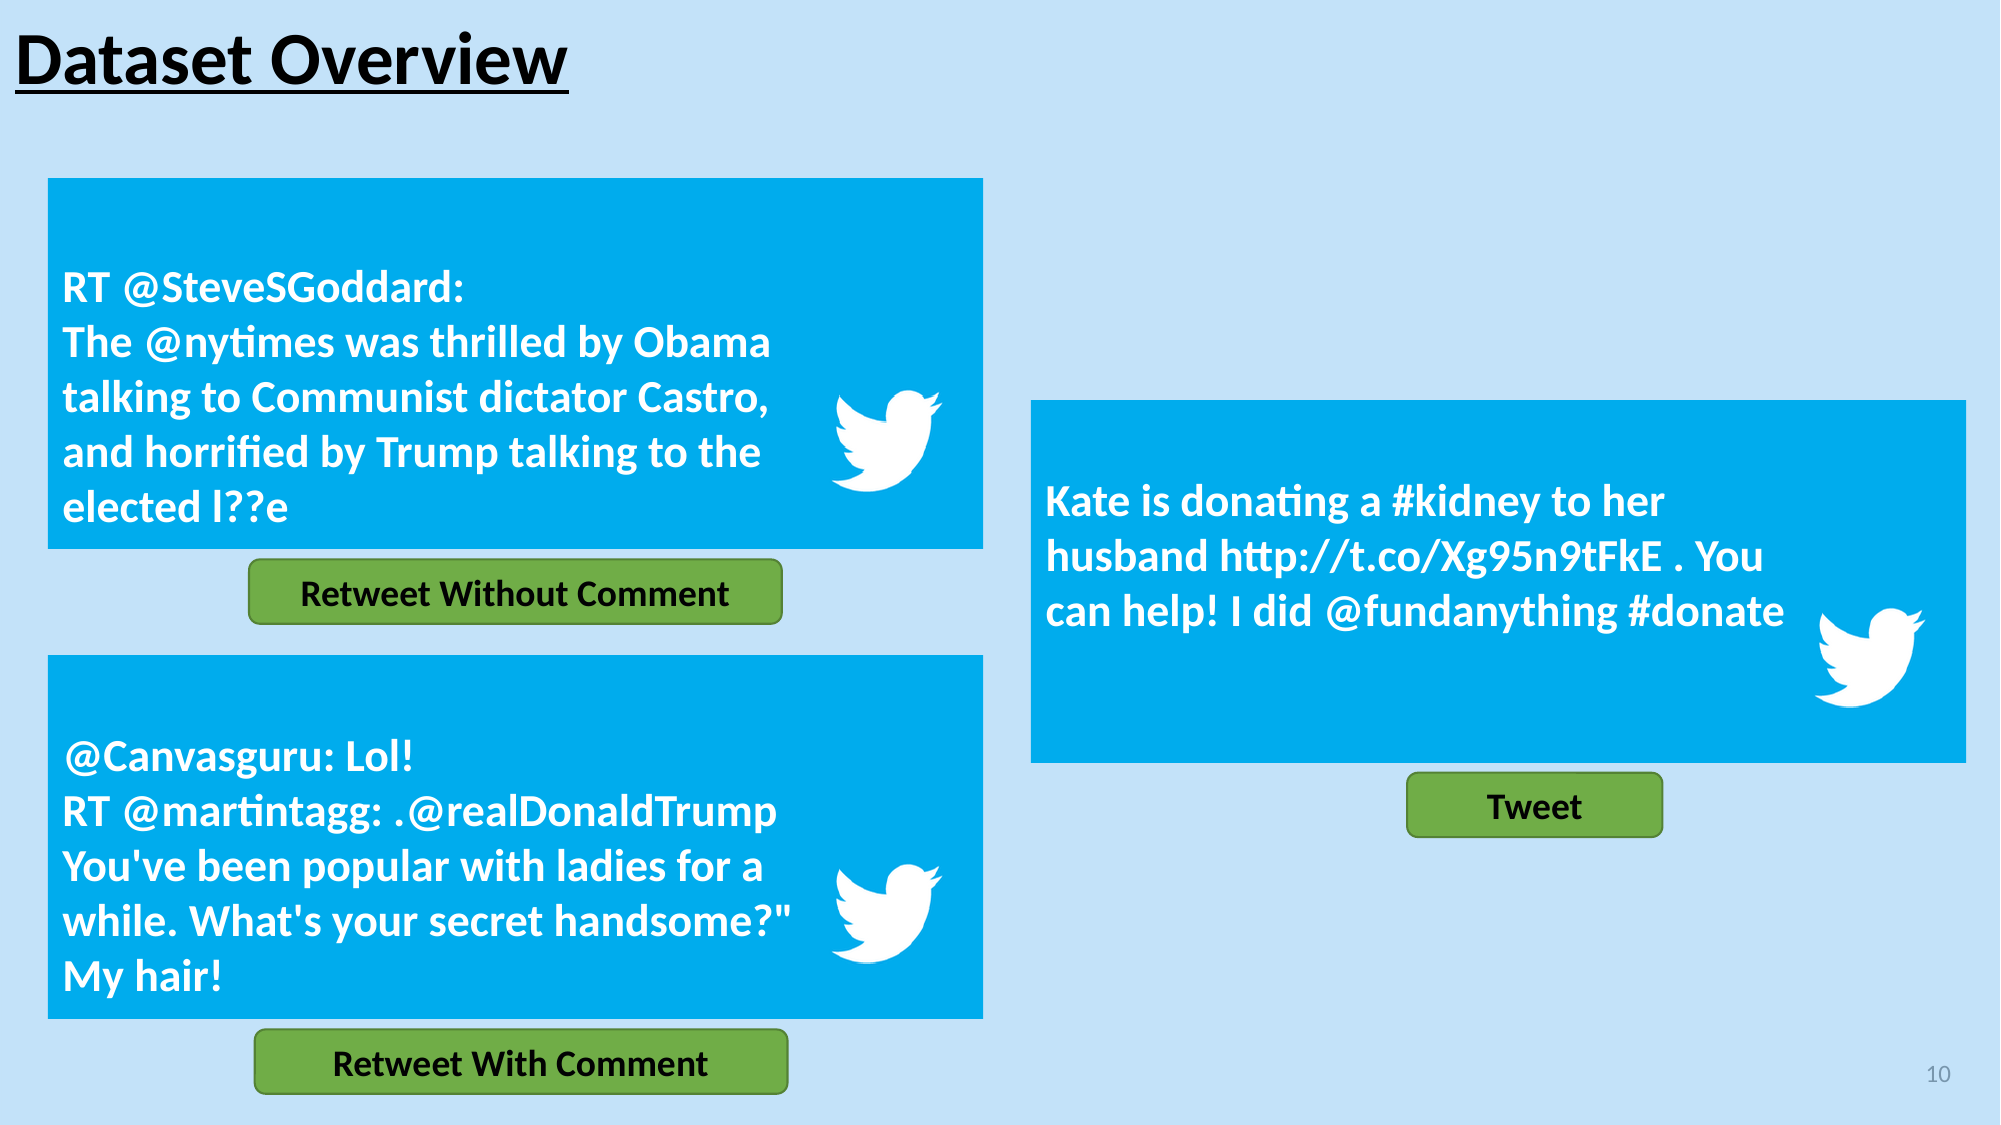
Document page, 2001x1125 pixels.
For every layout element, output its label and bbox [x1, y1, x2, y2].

text_box [47, 655, 984, 1019]
picture [0, 0, 2000, 1125]
text_box [47, 178, 984, 550]
